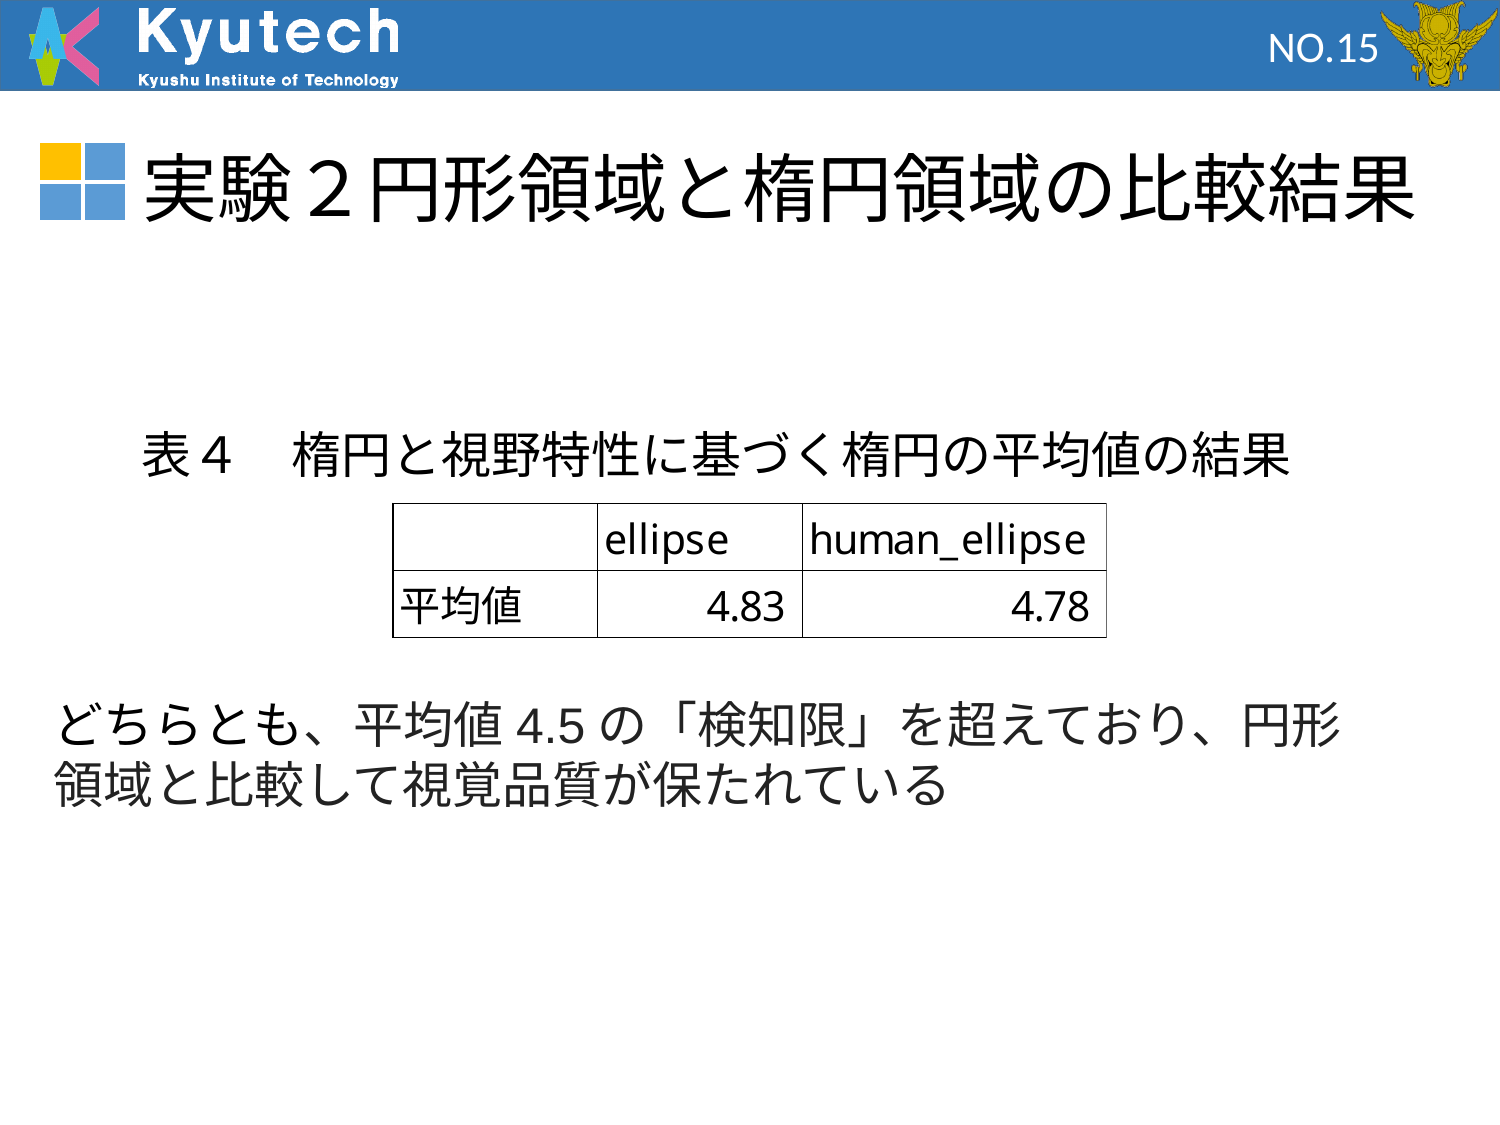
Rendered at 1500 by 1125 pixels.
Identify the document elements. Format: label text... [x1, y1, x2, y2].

text_box どちらとも、平均値4.5の「検知限」を超えており、円形領域と比較して視覚品質が保たれている [39, 686, 1396, 821]
picture [1377, 0, 1500, 92]
slide_number NO.15 [1198, 7, 1395, 83]
picture [29, 7, 99, 86]
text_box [39, 142, 127, 222]
text_box 表４ 楕円と視野特性に基づく楕円の平均値の結果 [126, 415, 1383, 491]
picture [392, 502, 1108, 639]
text_box 実験２円形領域と楕円領域の比較結果 [128, 133, 1500, 239]
